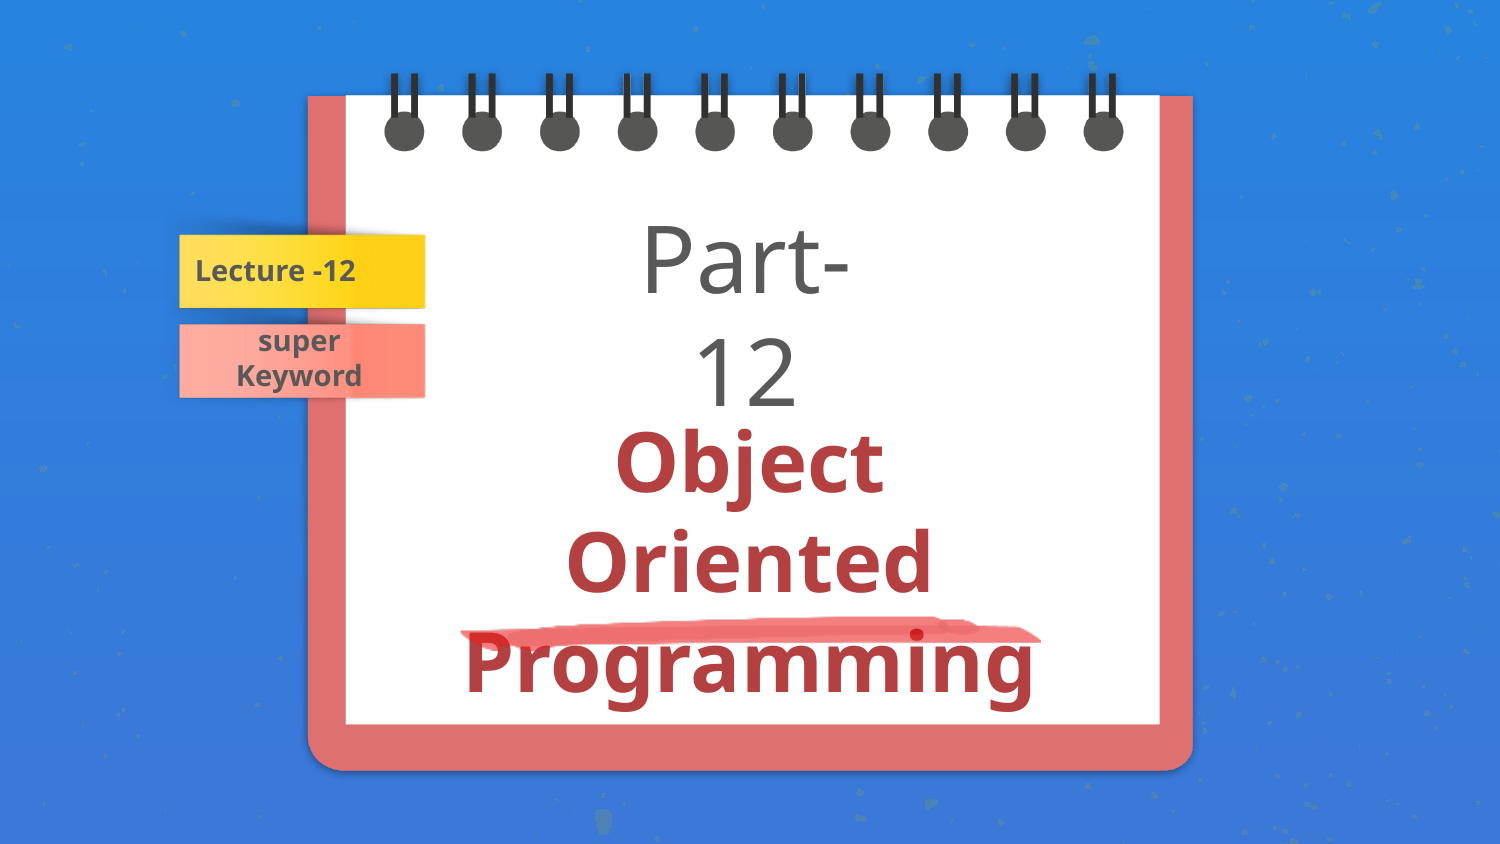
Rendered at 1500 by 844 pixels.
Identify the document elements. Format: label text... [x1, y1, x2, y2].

title Object Oriented Programming [438, 394, 1062, 529]
picture [136, 73, 1193, 771]
title Part-12 [573, 230, 918, 395]
